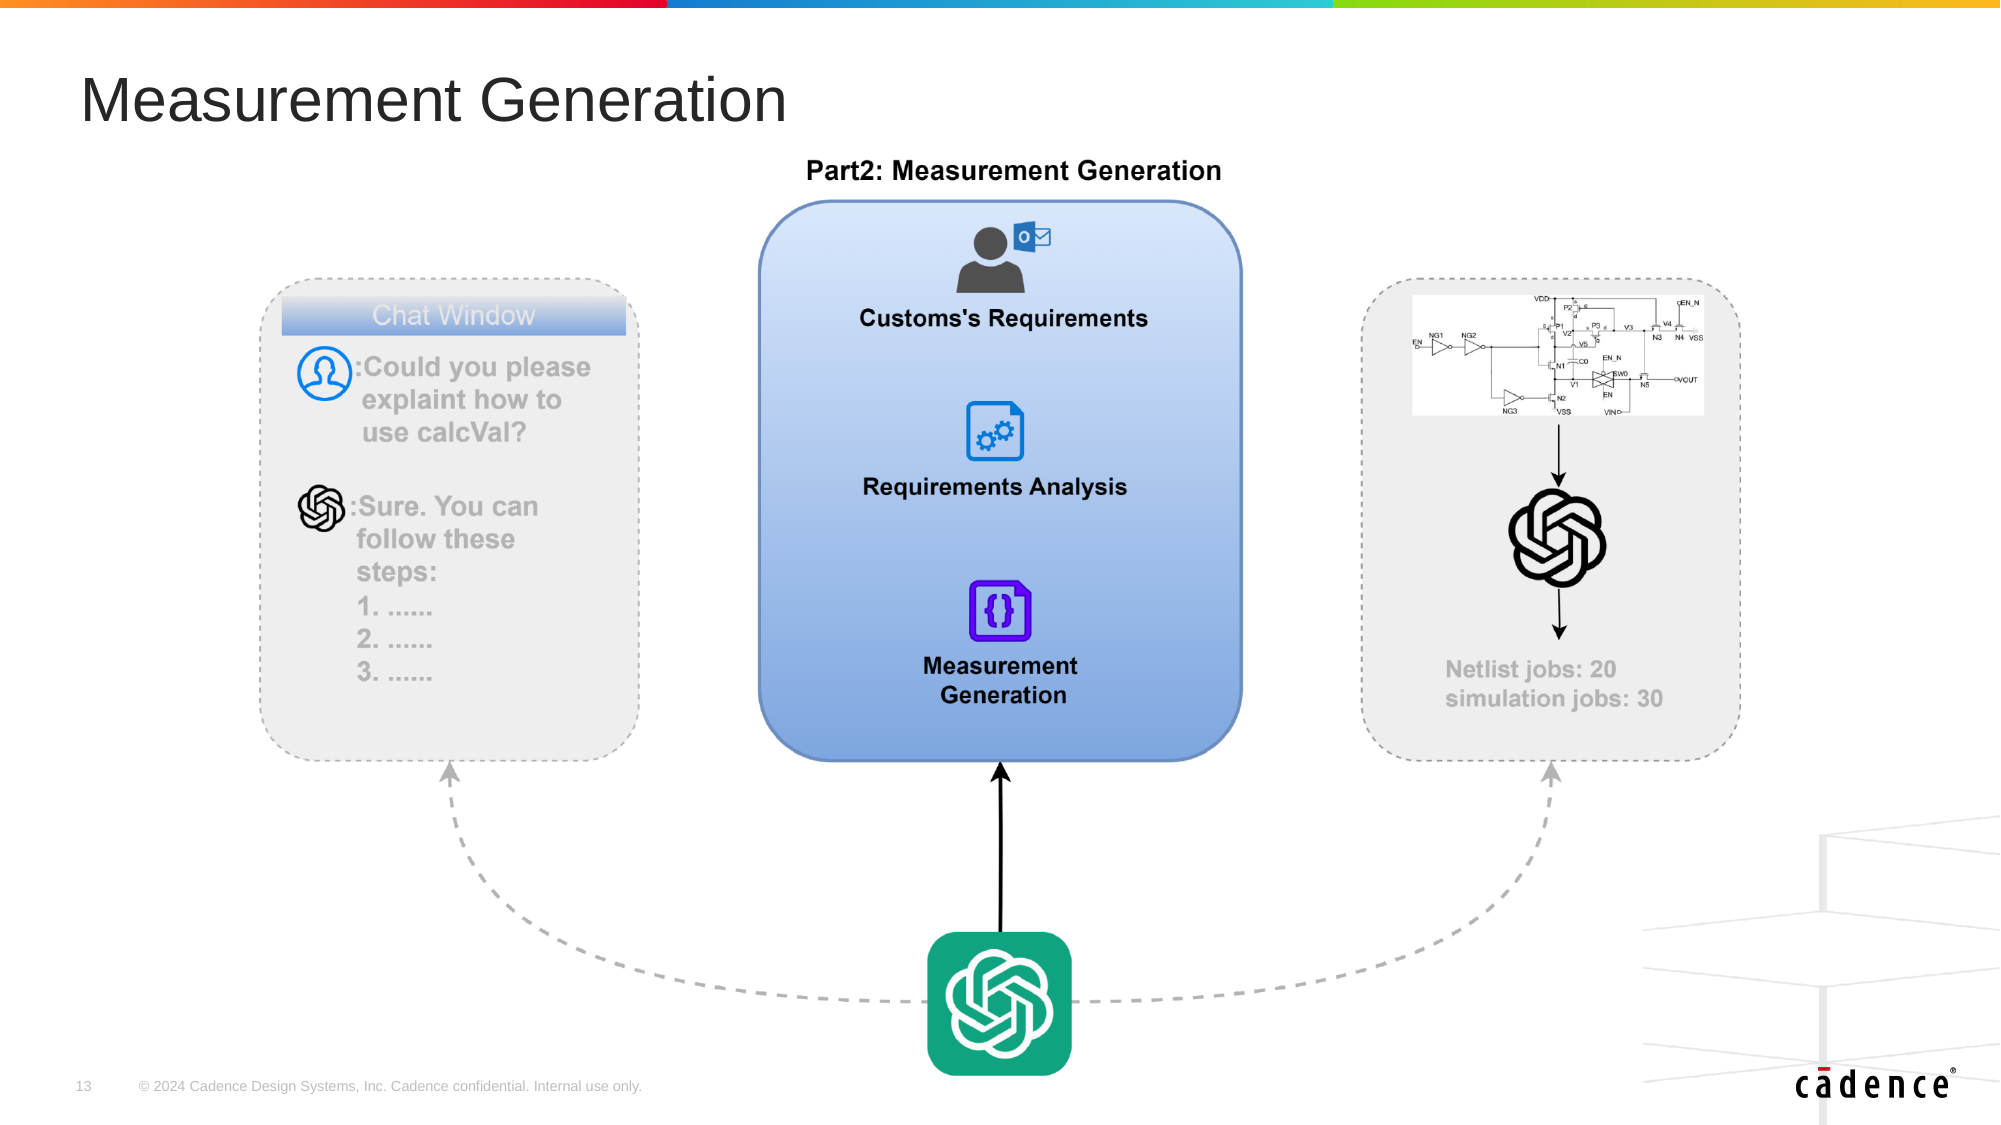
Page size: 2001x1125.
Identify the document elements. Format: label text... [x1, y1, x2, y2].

picture [259, 44, 2000, 1125]
title Measurement Generation [73, 59, 1979, 153]
